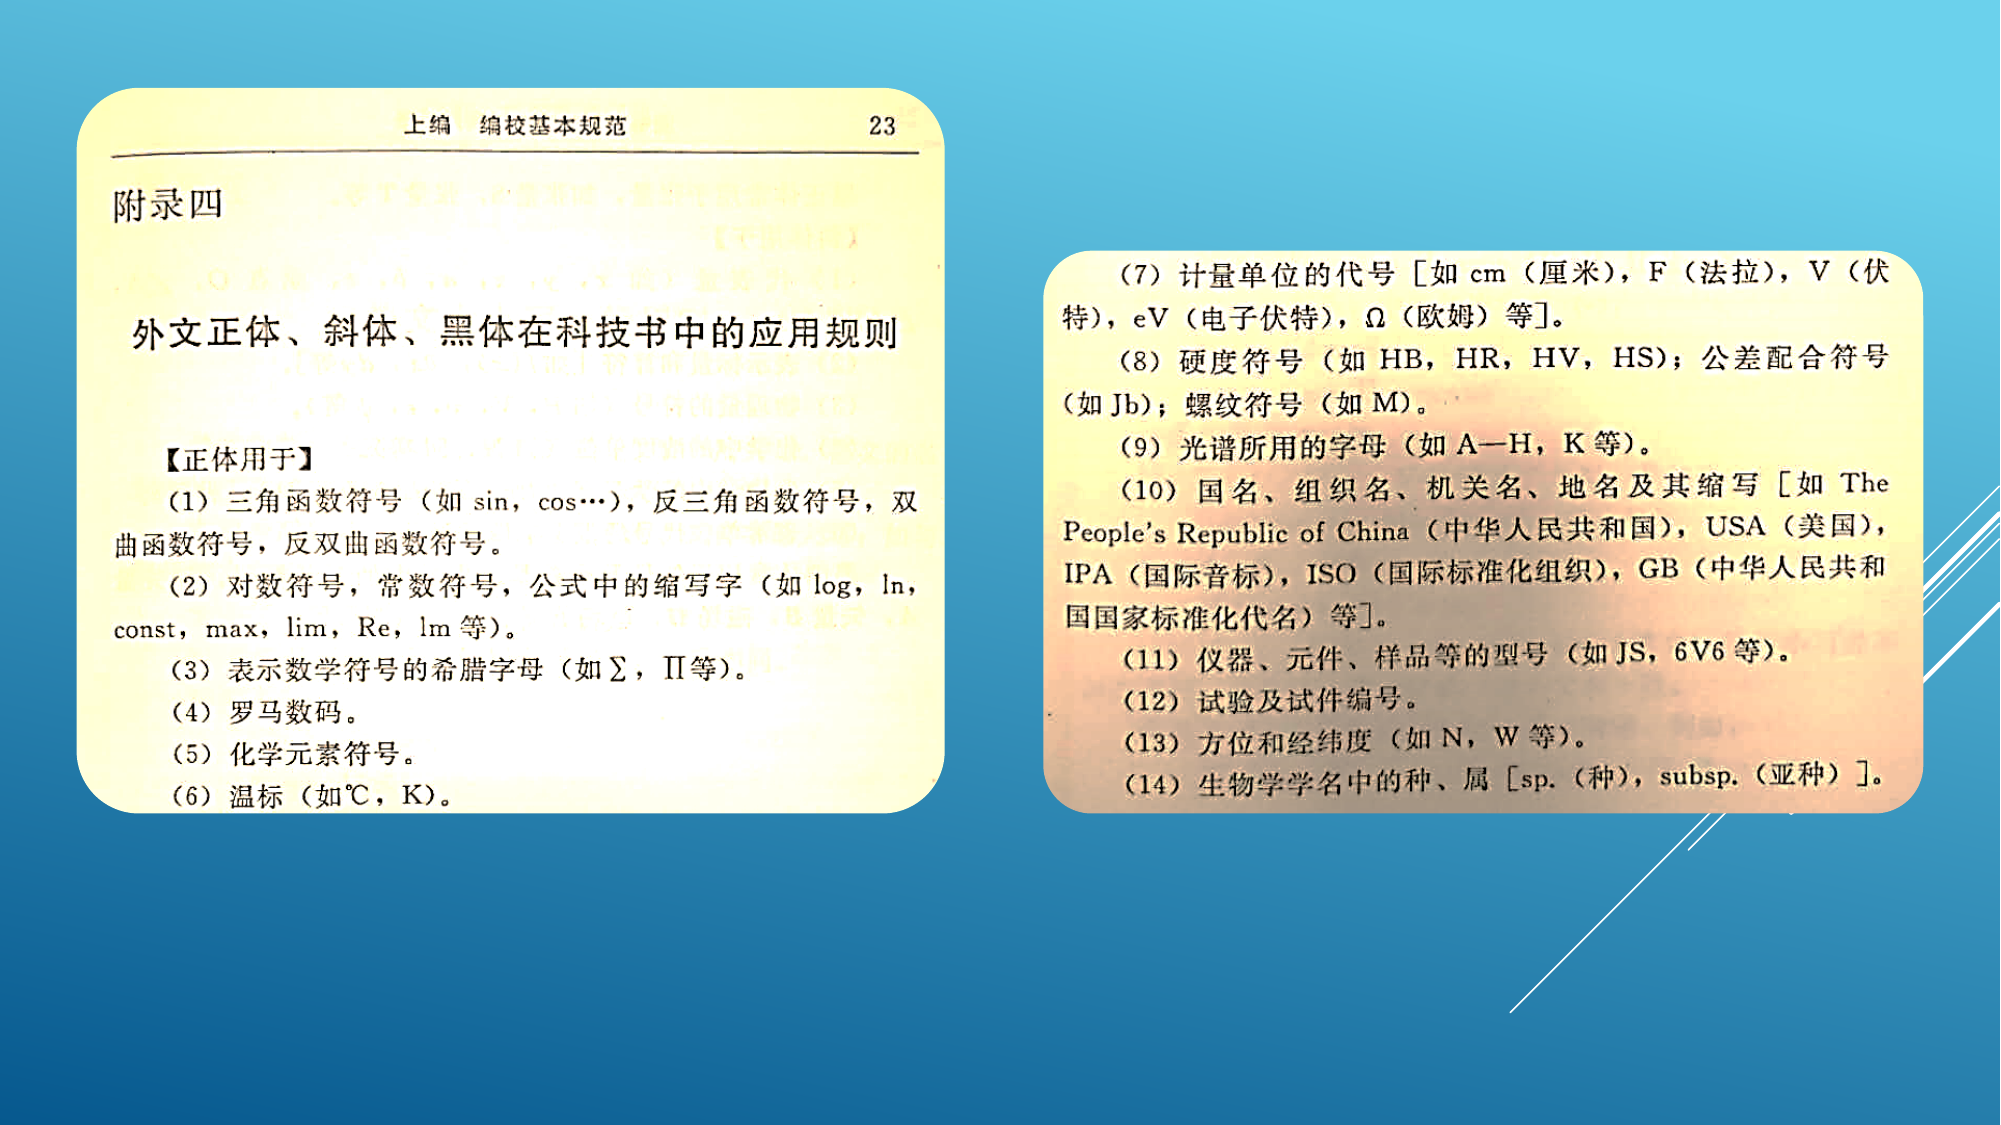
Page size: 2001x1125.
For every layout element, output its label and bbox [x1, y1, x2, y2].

picture [76, 87, 945, 814]
picture [1043, 250, 1924, 814]
